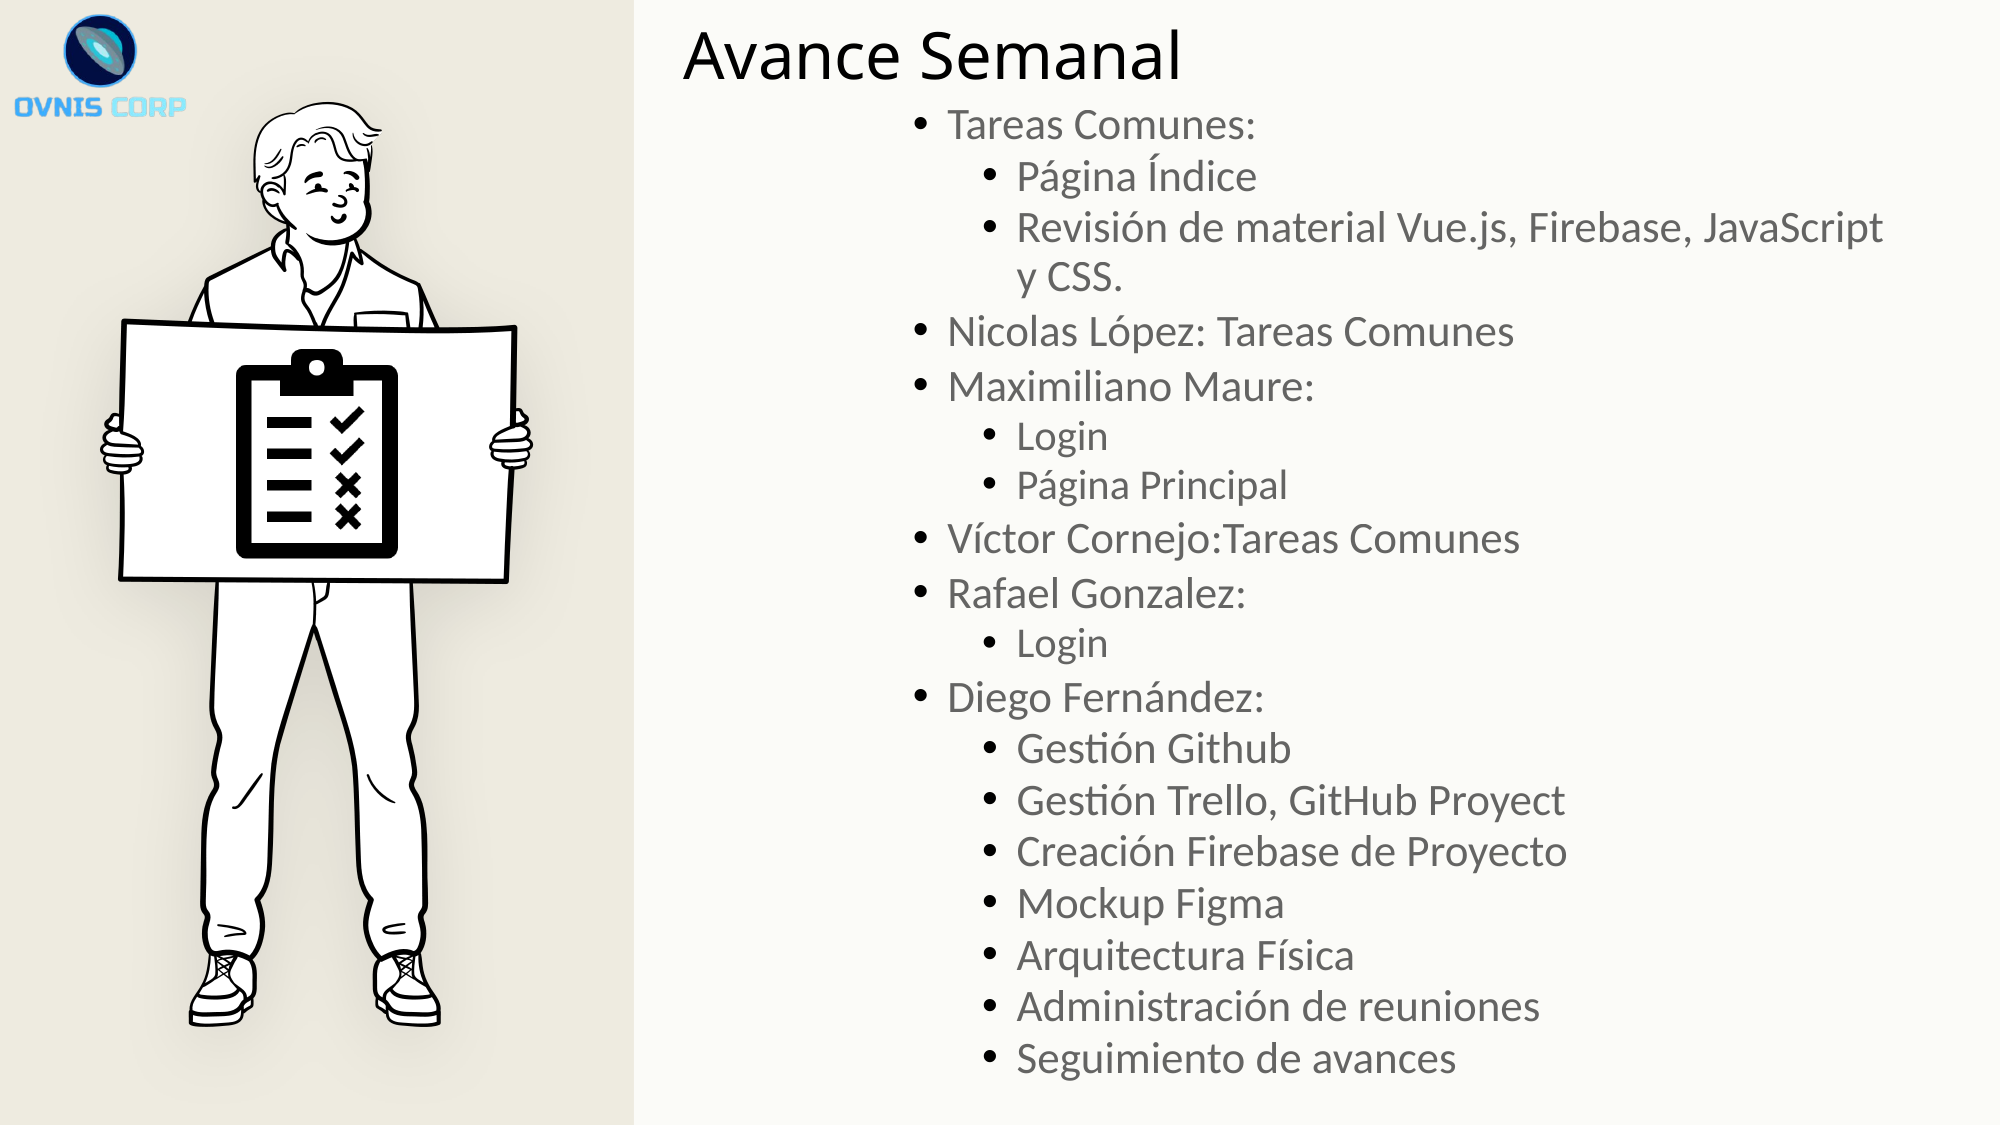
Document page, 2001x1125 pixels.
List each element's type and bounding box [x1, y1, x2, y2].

text_box [0, 0, 2000, 1125]
picture [9, 0, 543, 1035]
